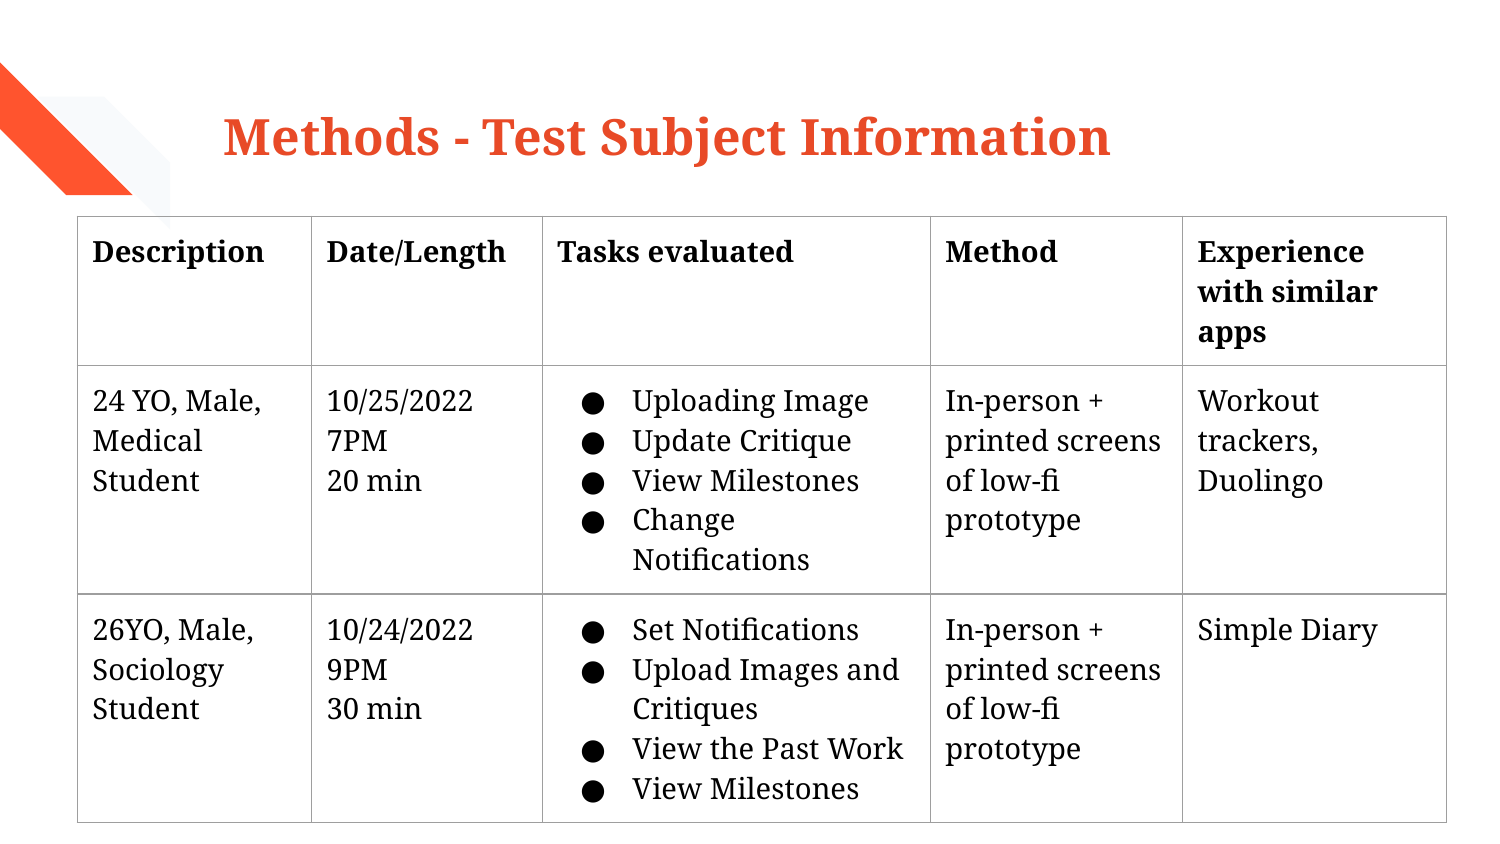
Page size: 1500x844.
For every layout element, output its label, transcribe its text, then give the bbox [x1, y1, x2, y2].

table_cell Uploading Image Update Critique View Milestones Change Notifications [543, 366, 930, 593]
table_header Description [78, 217, 311, 365]
table_cell Set Notifications Upload Images and Critiques View the Past Work View Milestones [543, 595, 930, 822]
table_header Experience with similar apps [1183, 217, 1446, 365]
table_header Method [931, 217, 1182, 365]
title Methods - Test Subject Information [212, 64, 1368, 215]
table_cell 10/24/2022 9PM 30 min [312, 595, 542, 822]
table_cell Workout trackers, Duolingo [1183, 366, 1446, 593]
table_cell 26YO, Male, Sociology Student [78, 595, 311, 822]
table_header Date/Length [312, 217, 542, 365]
table_cell Simple Diary [1183, 595, 1446, 822]
table_header Tasks evaluated [543, 217, 930, 365]
table_cell 10/25/2022 7PM 20 min [312, 366, 542, 593]
table_cell In-person + printed screens of low-fi prototype [931, 595, 1182, 822]
table_cell 24 YO, Male, Medical Student [78, 366, 311, 593]
table_cell In-person + printed screens of low-fi prototype [931, 366, 1182, 593]
